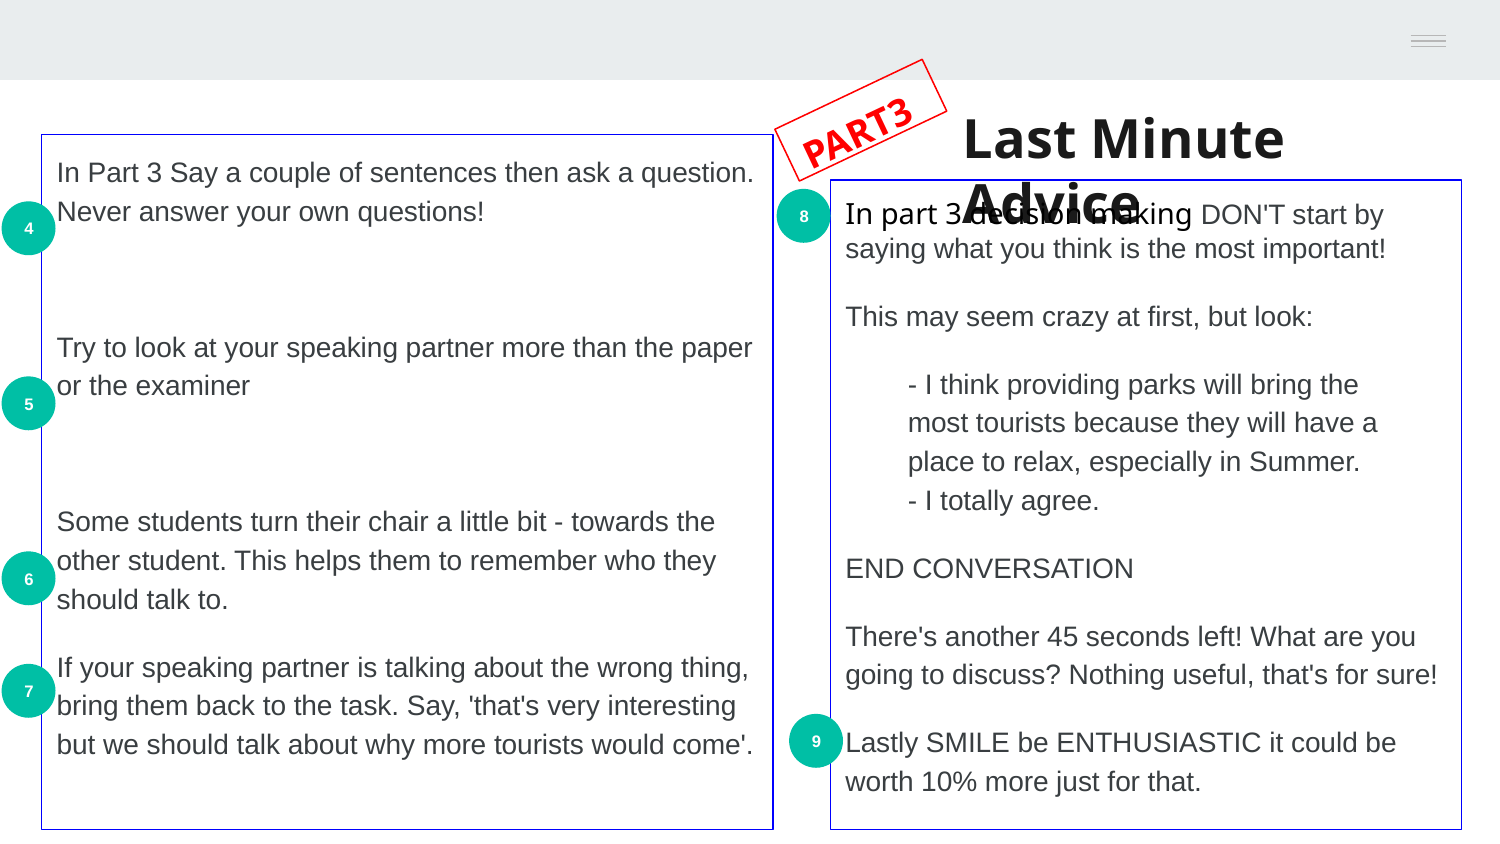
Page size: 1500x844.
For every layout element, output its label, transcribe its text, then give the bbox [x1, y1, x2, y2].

text_box 9 [789, 713, 844, 768]
text_box PART3 [774, 59, 947, 182]
text_box In part 3 decision making DON'T start by saying what you think is the most important! This may seem crazy at first, but look: - I think providing parks will bring the most tourists because they will have a place to relax, especially in Summer. - I totally agree. END CONVERSATION There's another 45 seconds left! What are you going to discuss? Nothing useful, that's for sure! Lastly SMILE be ENTHUSIASTIC it could be worth 10% more just for that. [830, 180, 1462, 830]
title Last Minute Advice [947, 89, 1490, 189]
text_box 8 [776, 188, 831, 243]
text_box 5 [1, 376, 56, 431]
text_box 7 [1, 663, 56, 718]
text_box 6 [1, 551, 56, 606]
list In Part 3 Say a couple of sentences then ask a question. Never answer your own questions! Try to look at your speaking partner more than the paper or the examiner Some students turn their chair a little bit - towards the other student. This helps them to remember who they should talk to. If your speaking partner is talking about the wrong thing, bring them back to the task. Say, 'that's very interesting but we should talk about why more tourists would come'. [41, 134, 773, 830]
text_box 4 [1, 201, 56, 256]
